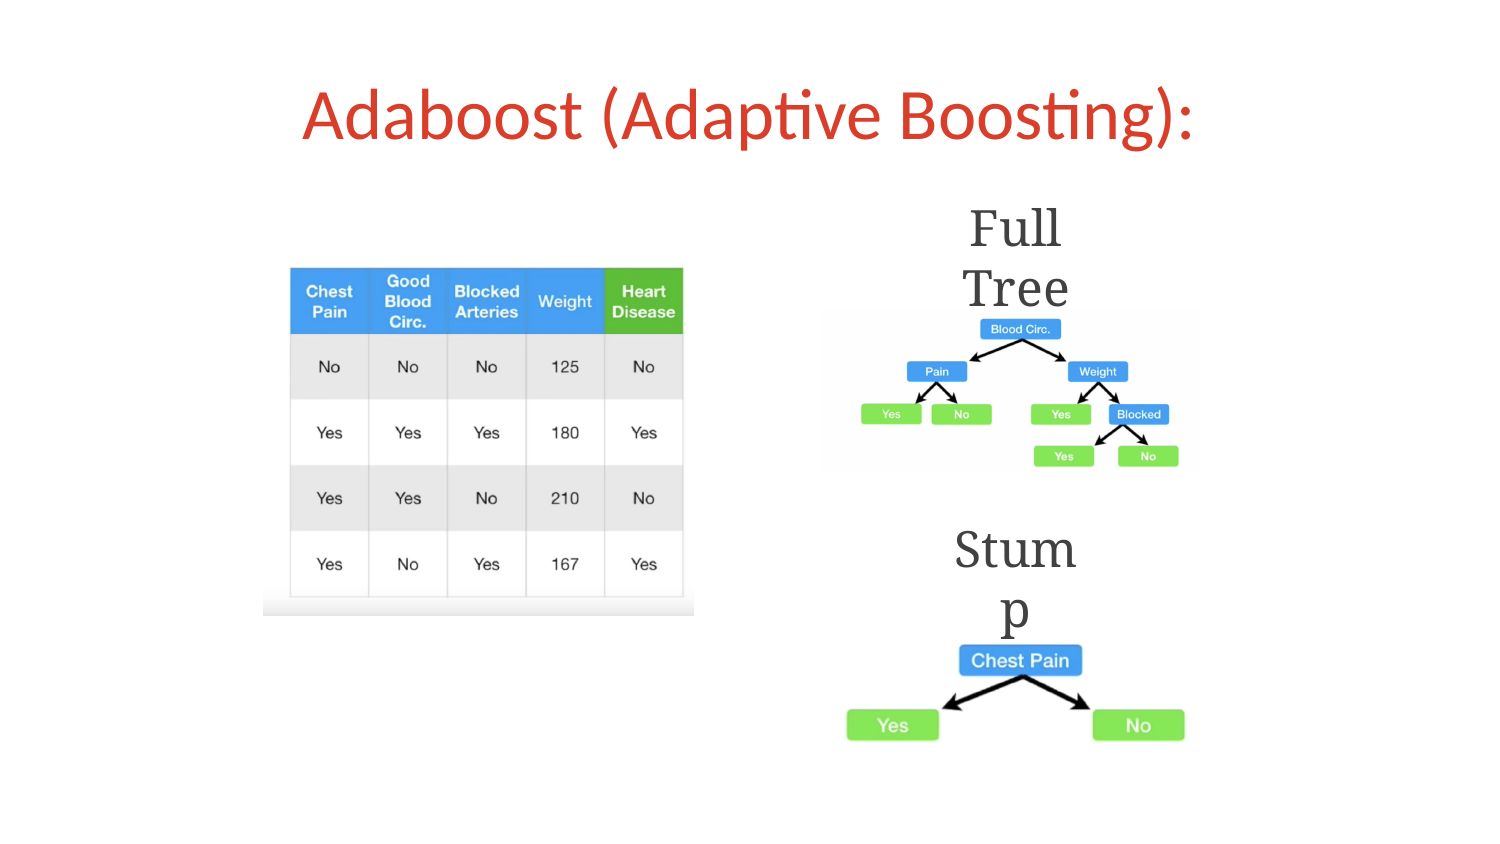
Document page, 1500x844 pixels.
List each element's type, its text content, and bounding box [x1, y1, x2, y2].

picture [779, 605, 1248, 777]
text_box Stump [933, 508, 1099, 604]
text_box Full Tree [907, 188, 1125, 308]
picture [822, 309, 1201, 471]
picture [263, 221, 694, 617]
text_box [123, 174, 1340, 770]
text_box Adaboost (Adaptive Boosting): [231, 69, 1269, 175]
